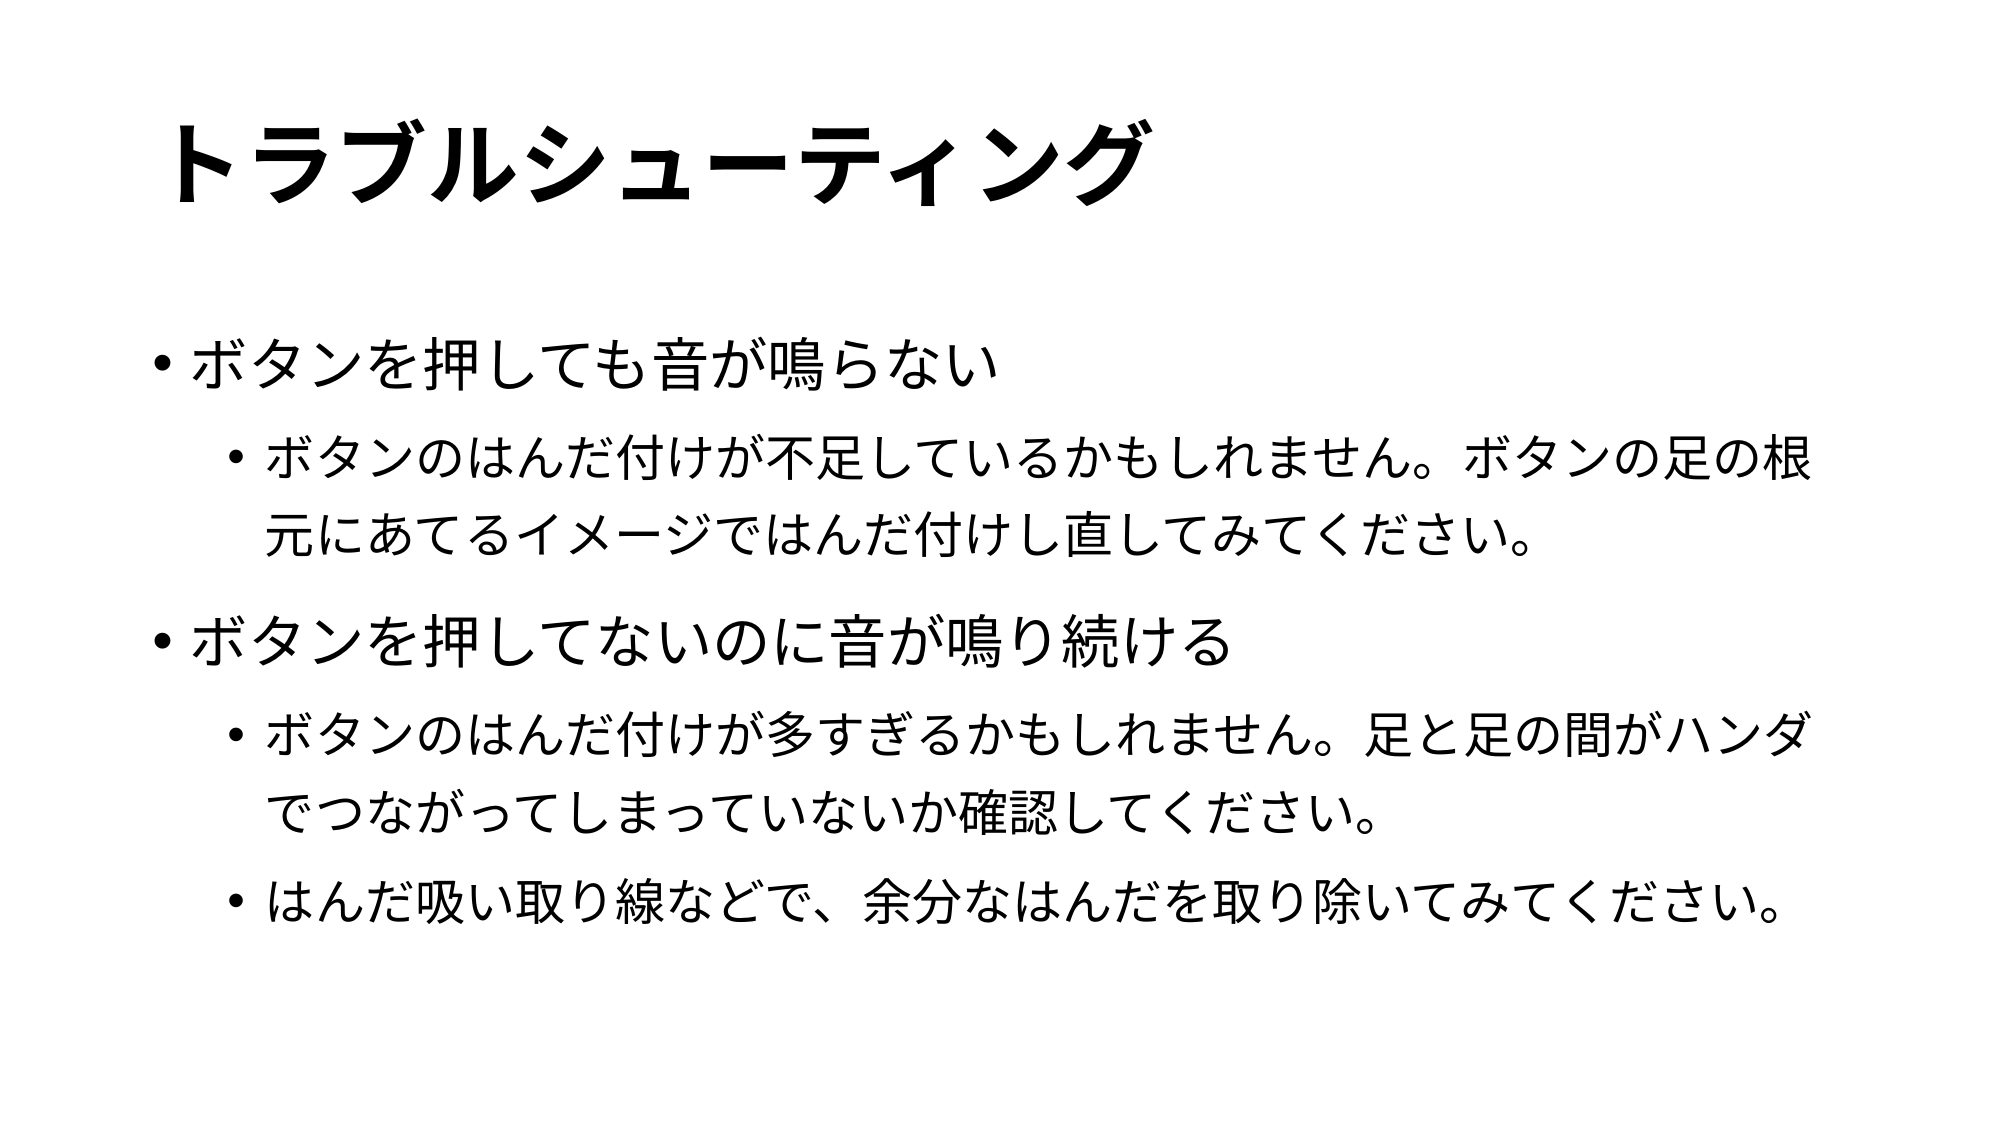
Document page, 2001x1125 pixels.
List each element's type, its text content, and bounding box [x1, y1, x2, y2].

title トラブルシューティング [137, 59, 1863, 278]
list ボタンを押しても音が鳴らない ボタンのはんだ付けが不足しているかもしれません。ボタンの足の根元にあてるイメージではんだ付けし直してみてください。 ボタンを押してないのに音が鳴り続ける ボタンのはんだ付けが多すぎるかもしれません。足と足の間がハンダでつながってしまっていないか確認してください。 はんだ吸い取り線などで、余分なはんだを取り除いてみてください。 [137, 299, 1863, 1014]
